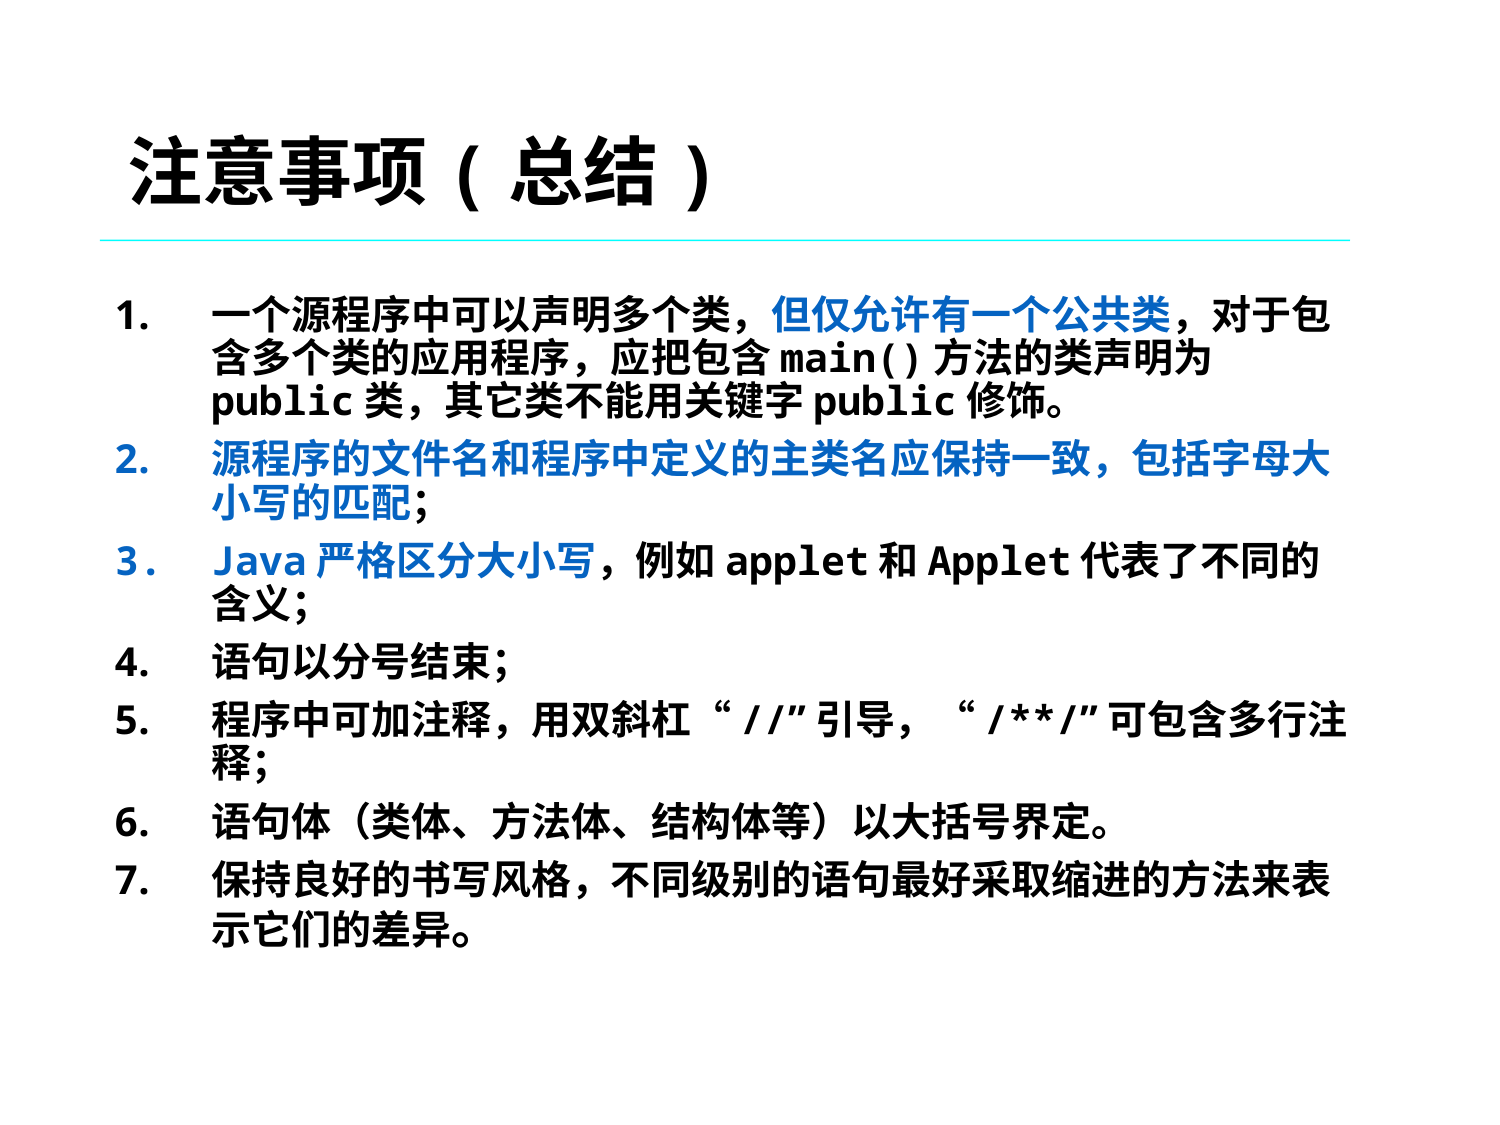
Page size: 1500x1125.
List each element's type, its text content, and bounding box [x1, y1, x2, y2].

list 一个源程序中可以声明多个类，但仅允许有一个公共类，对于包含多个类的应用程序，应把包含main()方法的类声明为public类，其它类不能用关键字public修饰。 源程序的文件名和程序中定义的主类名应保持一致，包括字母大小写的匹配； Java严格区分大小写，例如applet和Applet代表了不同的含义； 语句以分号结束； 程序中可加注释，用双斜杠“//”引导，“/**/”可包含多行注释； 语句体（类体、方法体、结构体等）以大括号界定。 保持良好的书写风格，不同级别的语句最好采取缩进的方法来表示它们的差异。 [99, 287, 1375, 963]
title 注意事项(总结) [112, 125, 1388, 225]
